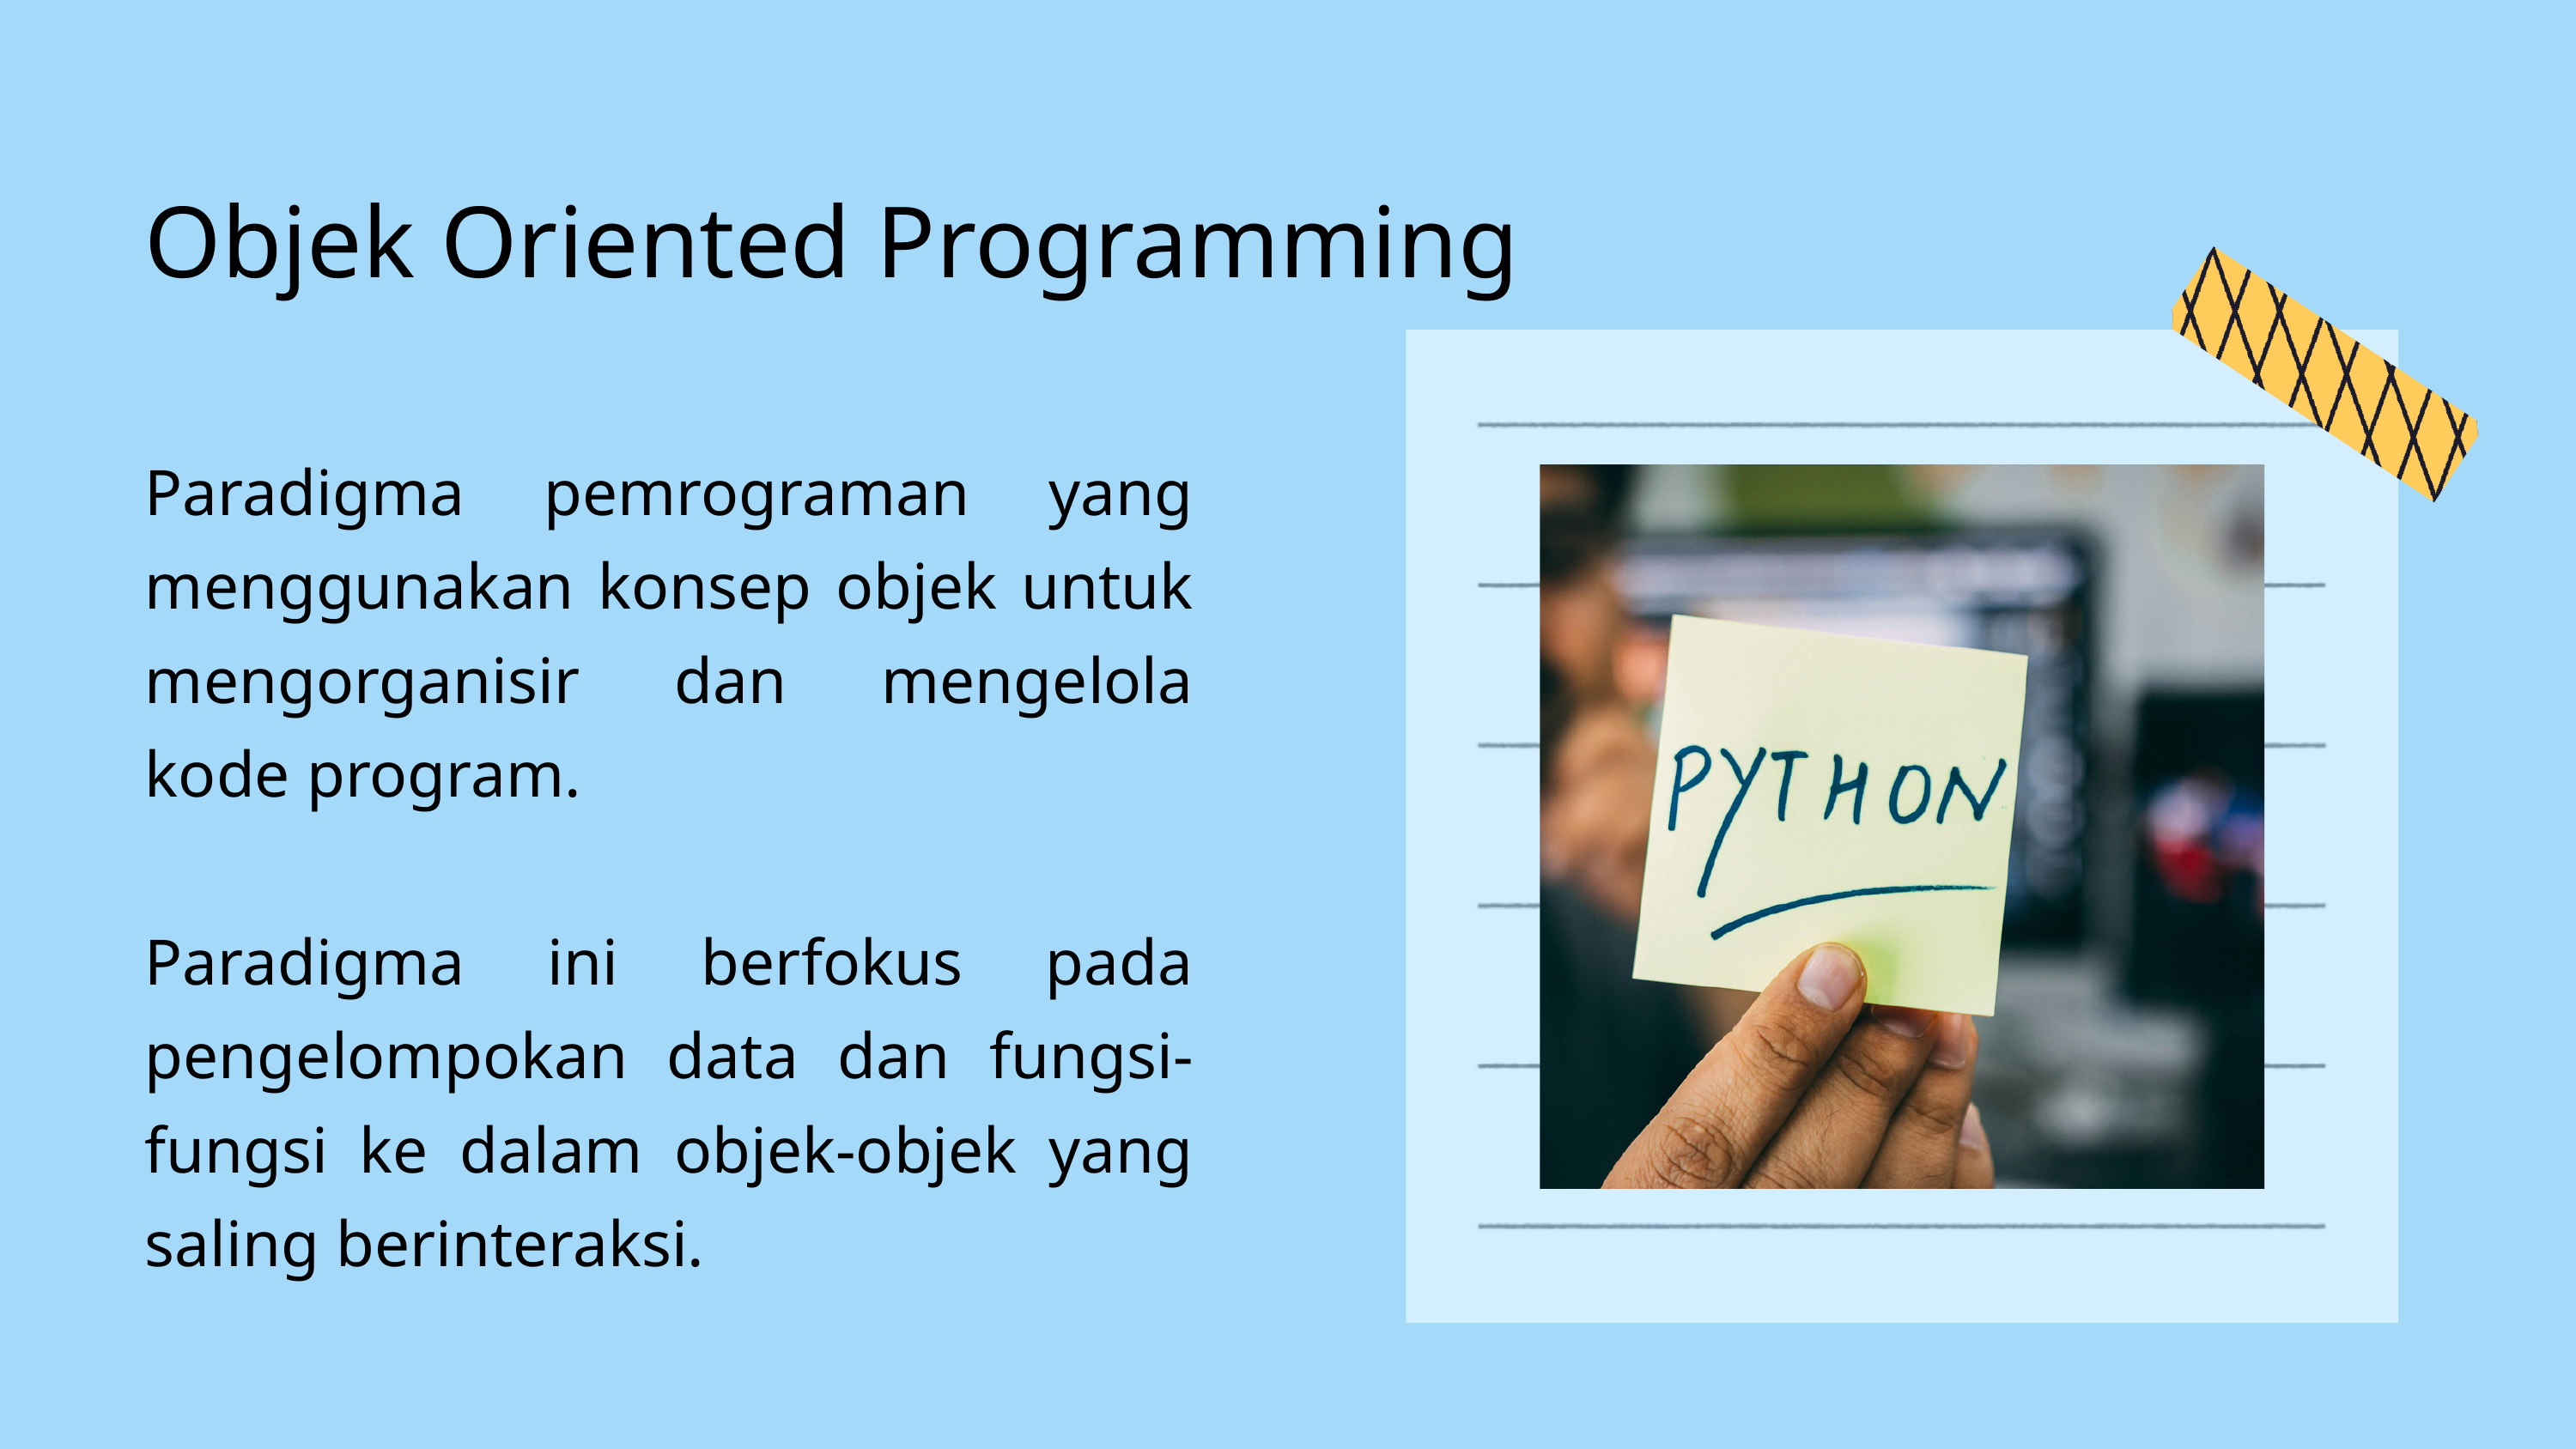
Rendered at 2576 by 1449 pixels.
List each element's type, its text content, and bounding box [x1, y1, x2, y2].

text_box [1540, 464, 2265, 1190]
text_box [1406, 330, 2399, 1323]
text_box [2163, 246, 2485, 503]
text_box Paradigma pemrograman yang menggunakan konsep objek untuk mengorganisir dan mengelola kode program. Paradigma ini berfokus pada pengelompokan data dan fungsi-fungsi ke dalam objek-objek yang saling berinteraksi. [144, 433, 1194, 1279]
text_box Objek Oriented Programming [144, 187, 1756, 298]
